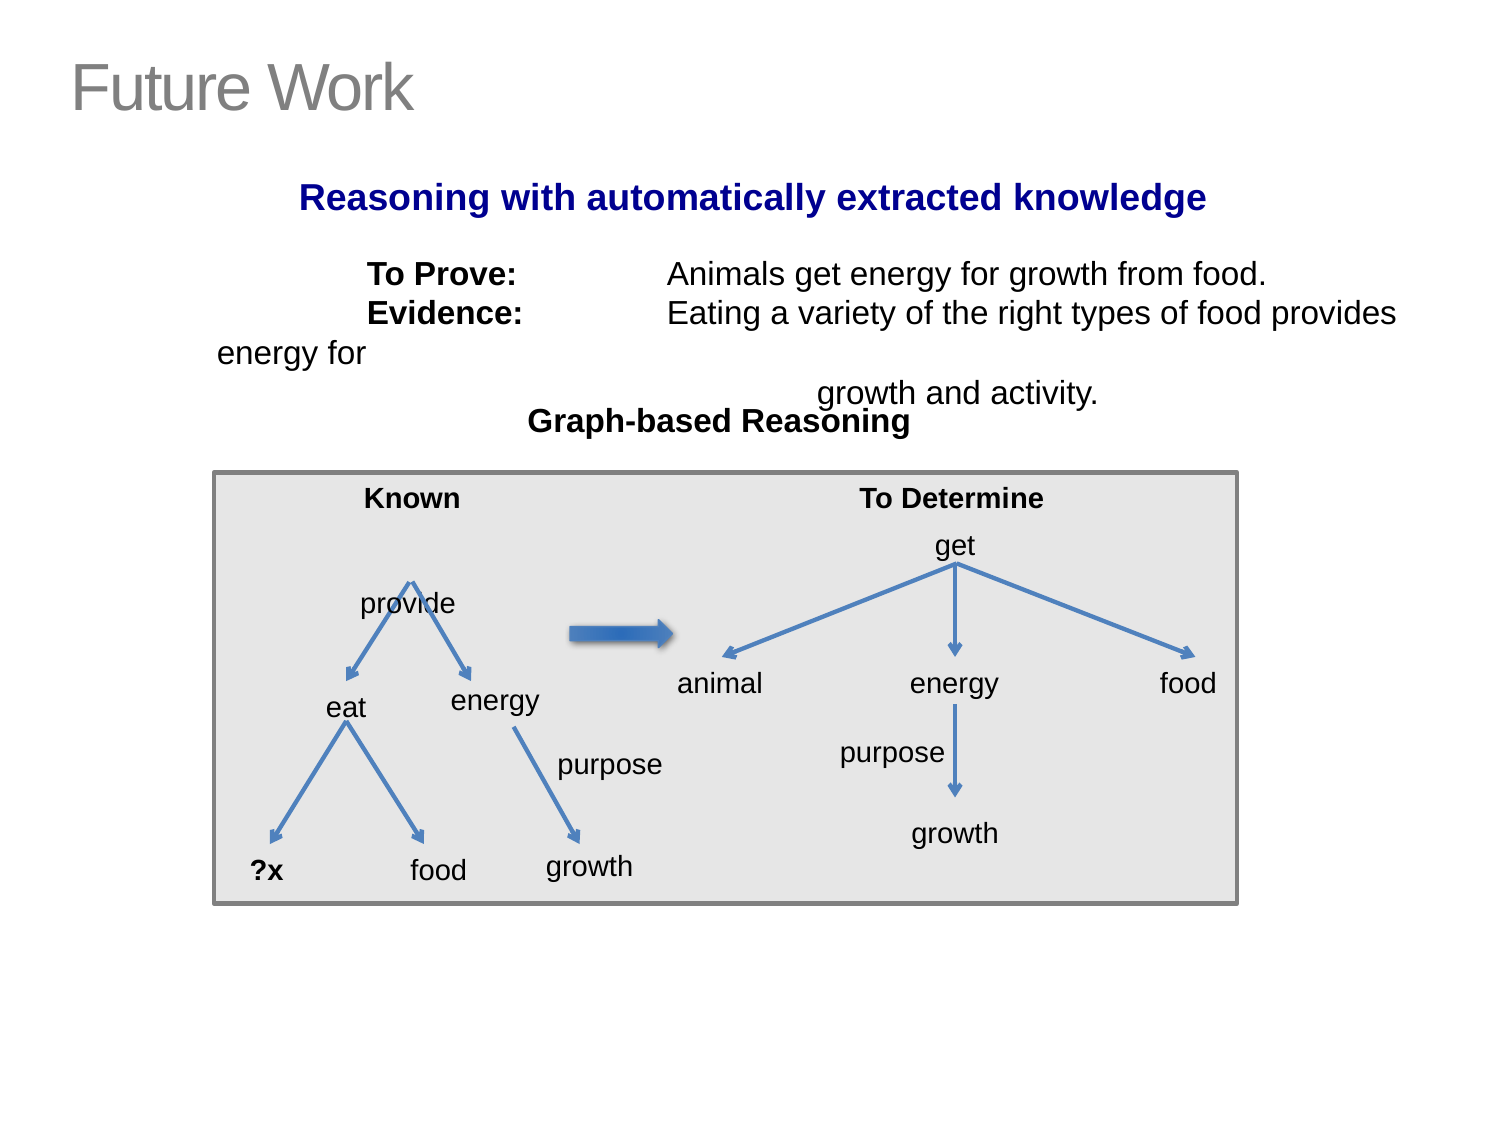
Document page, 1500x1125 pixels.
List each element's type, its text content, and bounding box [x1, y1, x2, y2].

text_box To Prove: Animals get energy for growth from food. Evidence: Eating a variety of the right types of food provides energy for growth and activity. [202, 204, 1451, 459]
title Future Work [55, 2, 1451, 165]
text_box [191, 472, 1283, 904]
text_box Graph-based Reasoning [379, 391, 1060, 447]
text_box Reasoning with automatically extracted knowledge [55, 165, 1451, 225]
